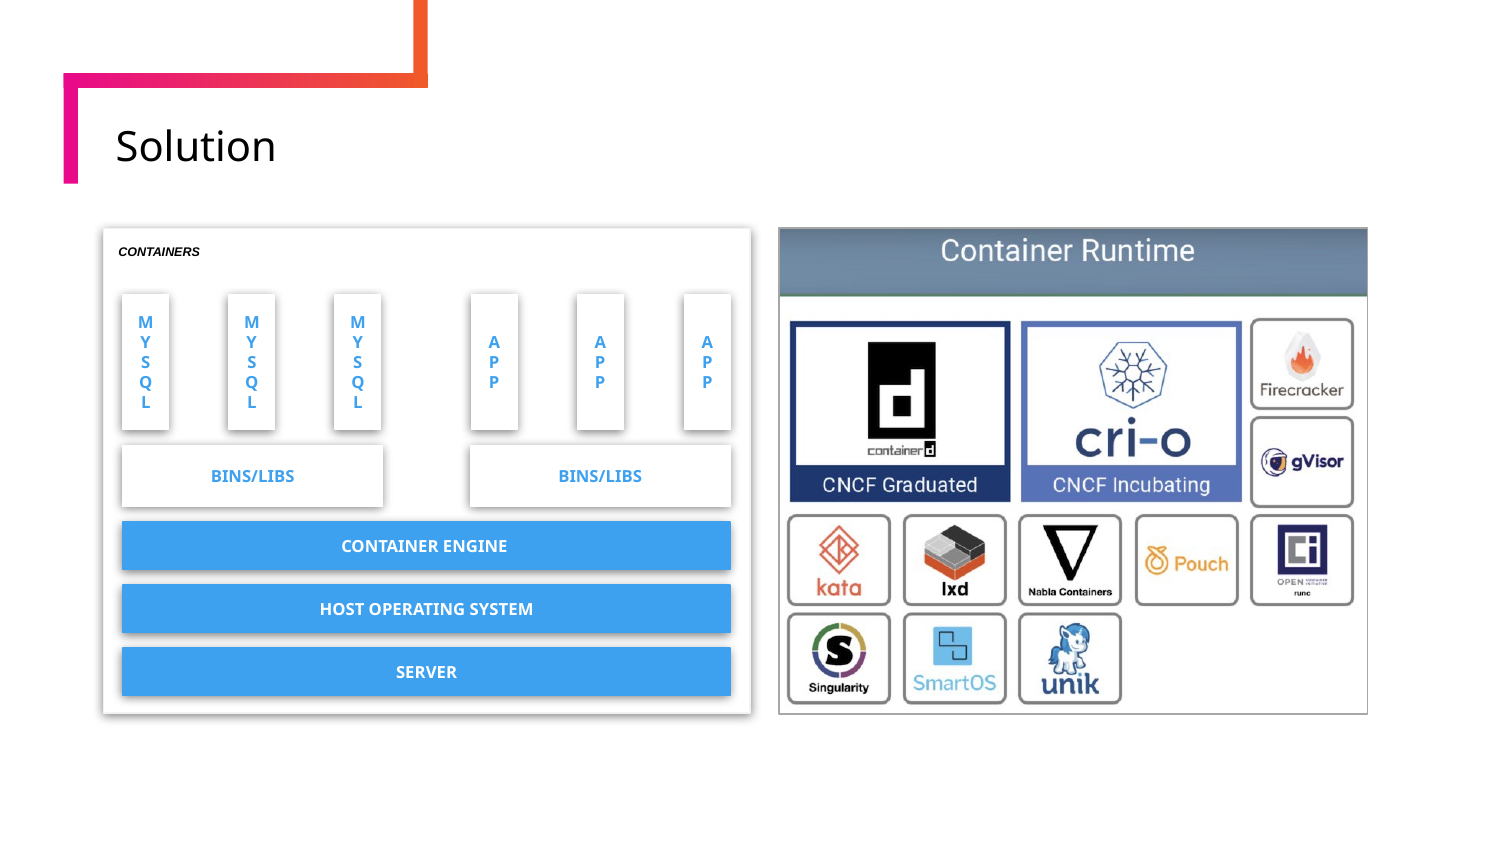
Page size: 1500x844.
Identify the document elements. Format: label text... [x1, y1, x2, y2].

picture [779, 228, 1367, 714]
text_box MYSQL [229, 294, 275, 430]
text_box HOST OPERATING SYSTEM [123, 585, 731, 633]
text_box SERVER [123, 648, 731, 696]
text_box APP [684, 294, 731, 430]
text_box CONTAINERS [103, 228, 750, 714]
text_box APP [471, 294, 517, 430]
text_box BINS/LIBS [123, 445, 383, 507]
title Solution [100, 104, 1455, 169]
text_box MYSQL [335, 294, 381, 430]
text_box BINS/LIBS [470, 445, 731, 507]
text_box CONTAINER ENGINE [123, 522, 731, 570]
text_box MYSQL [123, 294, 169, 430]
text_box APP [577, 294, 624, 430]
